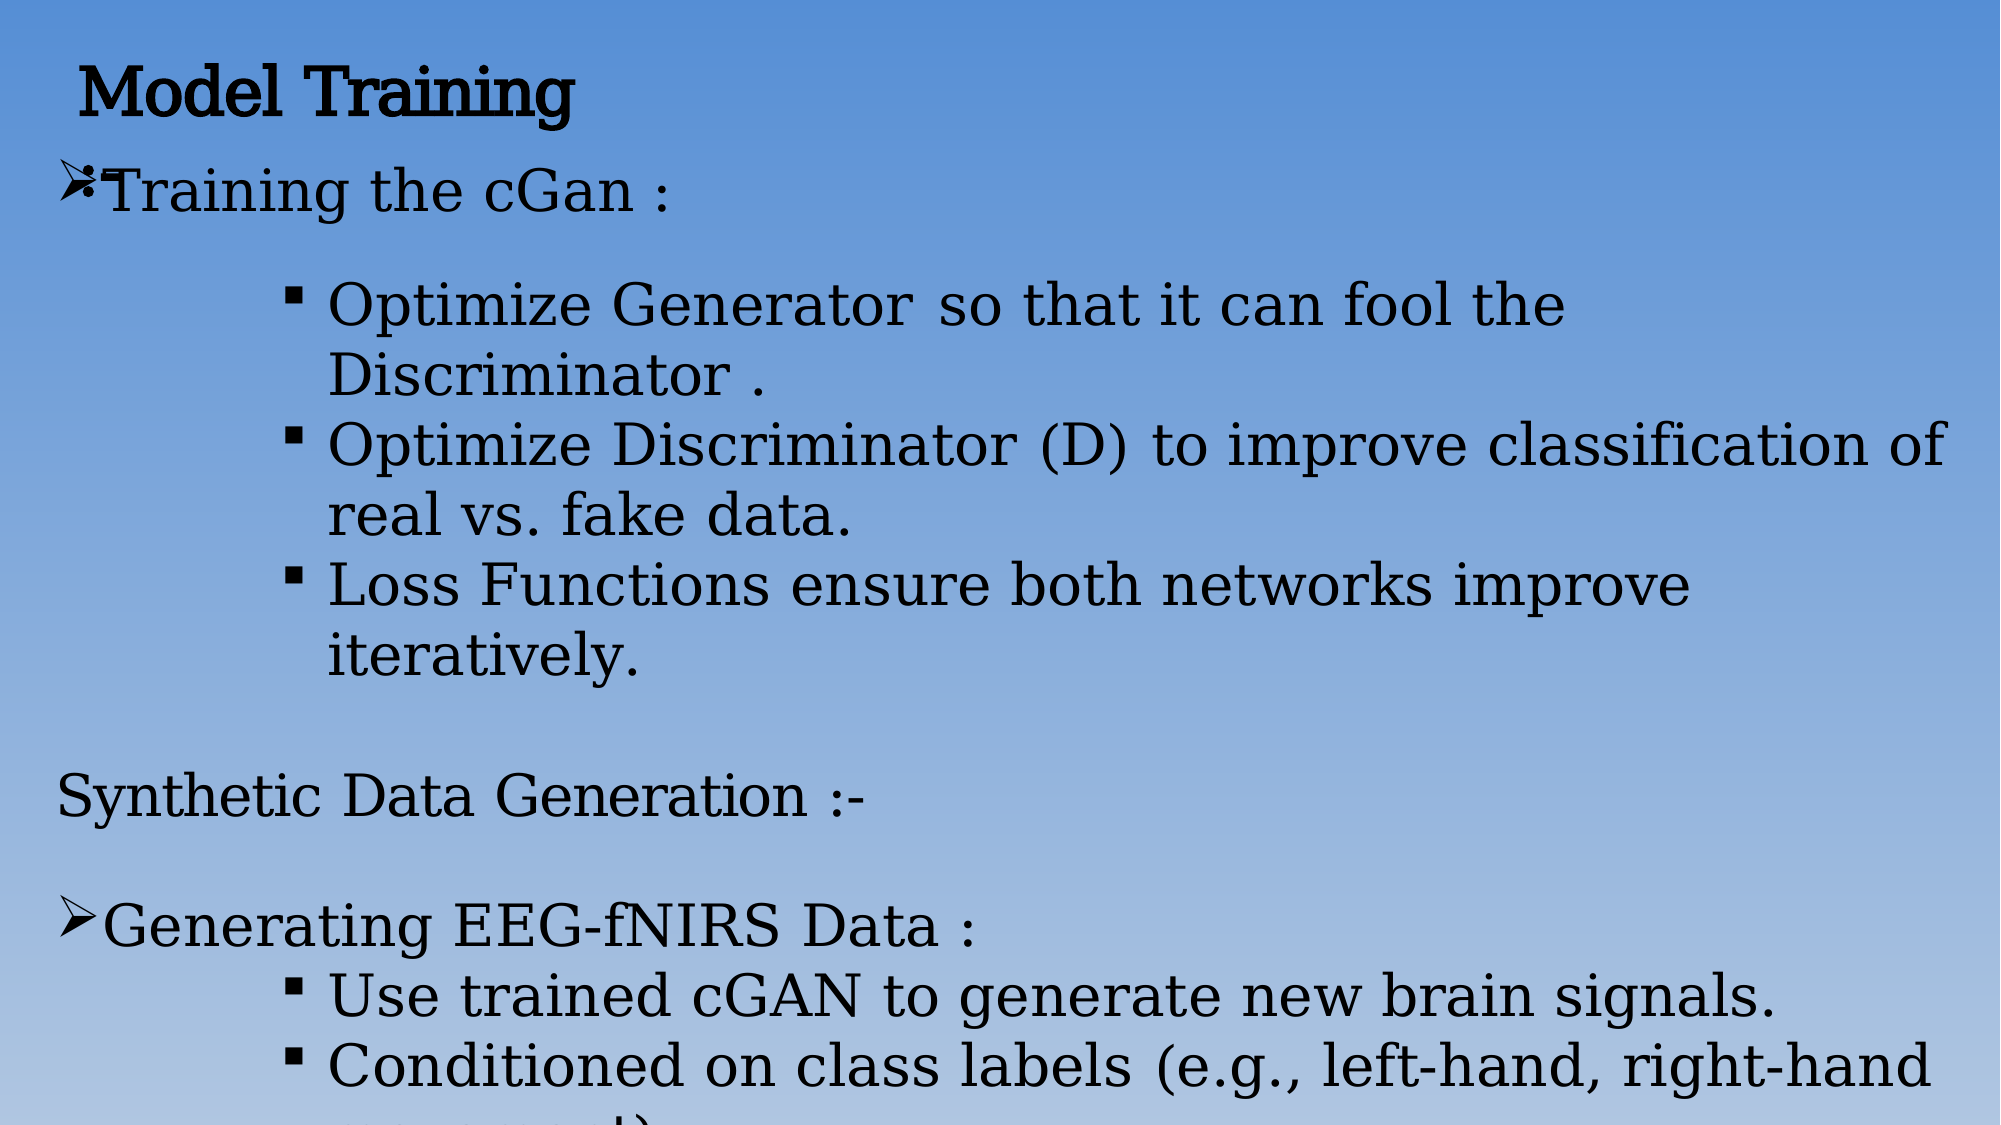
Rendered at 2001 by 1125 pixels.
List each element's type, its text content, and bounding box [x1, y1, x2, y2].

title Model Training :- [75, 45, 594, 149]
text_box Training the cGan : Optimize Generator so that it can fool the Discriminator . Optimize Discriminator (D) to improve classification of real vs. fake data. Loss Functions ensure both networks improve iteratively. Synthetic Data Generation :- Generating EEG-fNIRS Data : Use trained cGAN to generate new brain signals. Conditioned on class labels (e.g., left-hand, right-hand movement). [53, 149, 1947, 1125]
